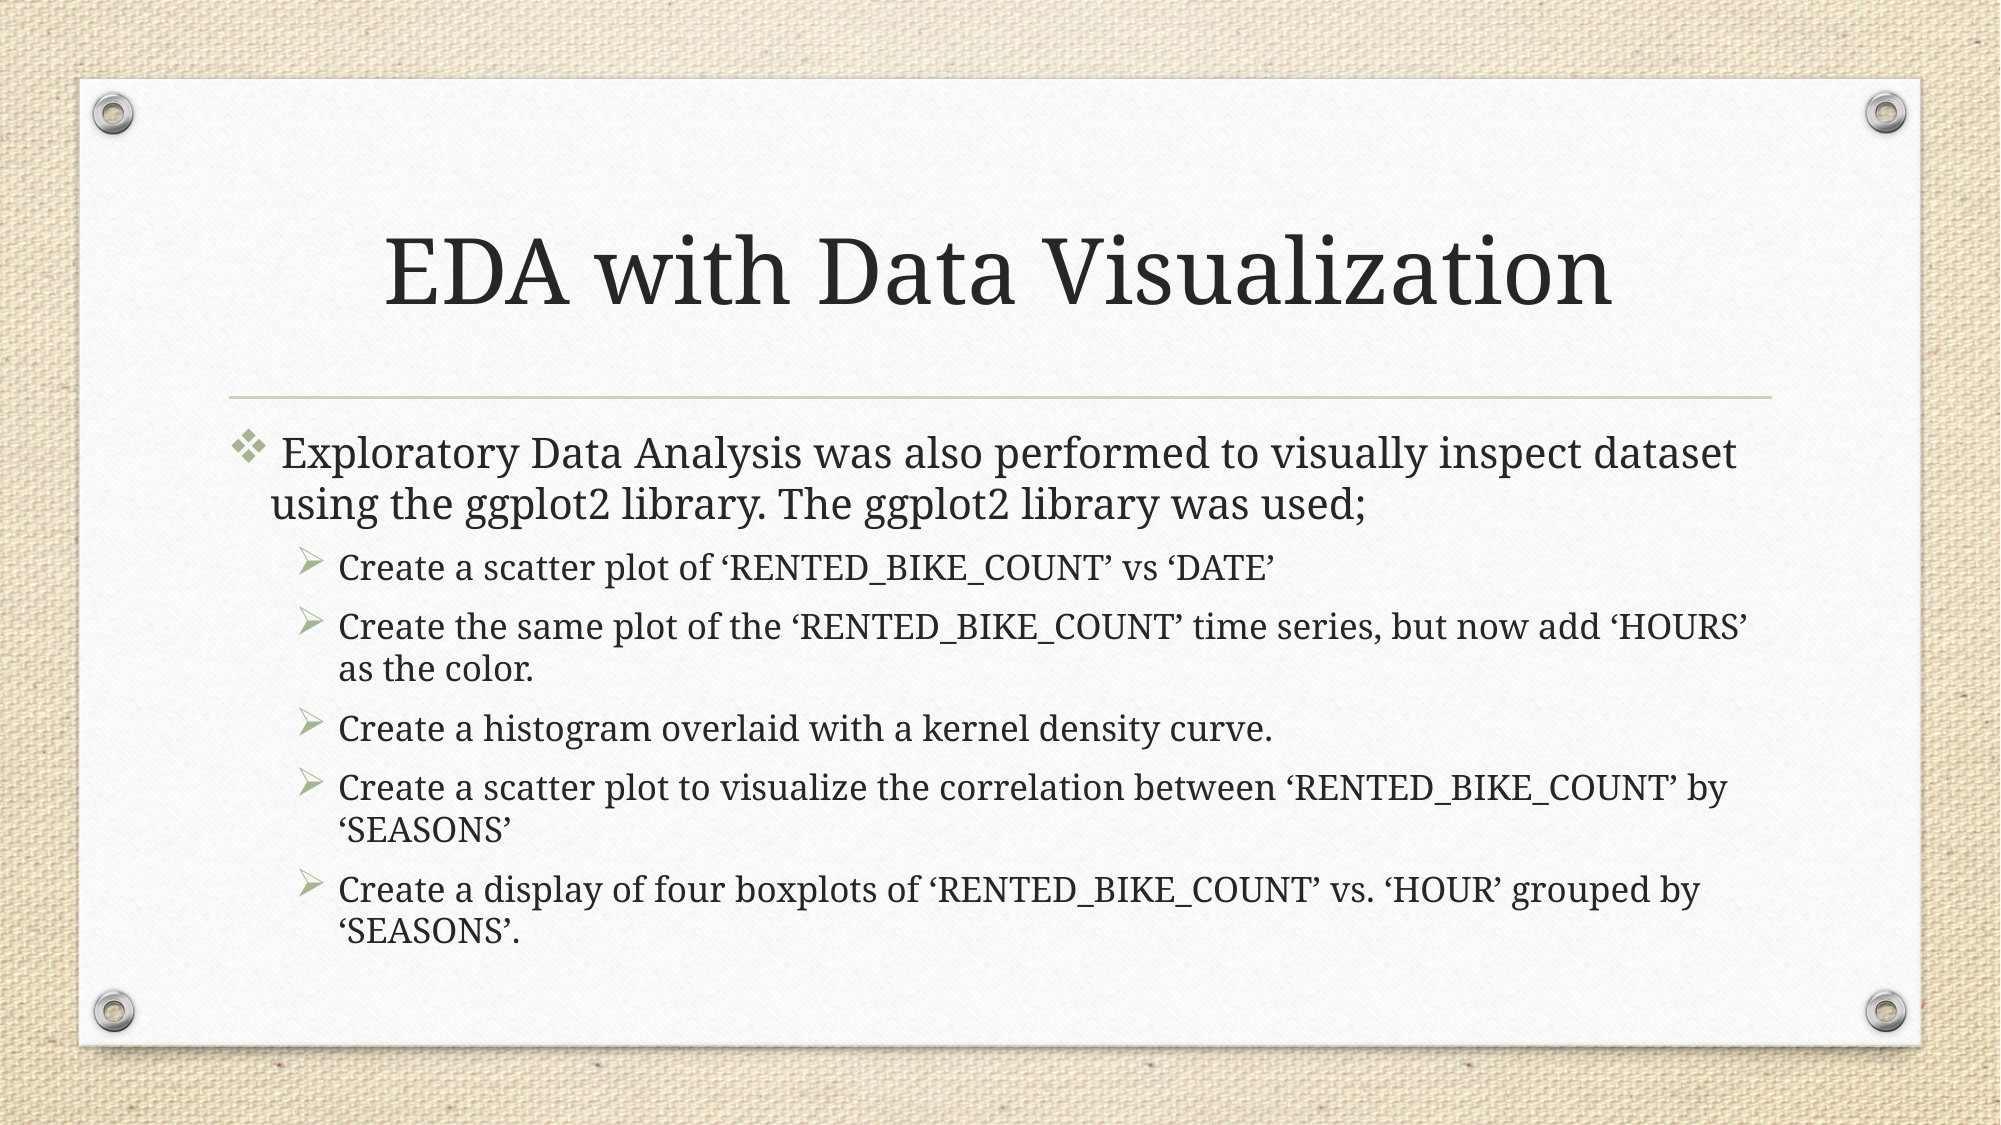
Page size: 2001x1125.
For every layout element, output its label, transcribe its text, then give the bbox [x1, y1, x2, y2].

list Exploratory Data Analysis was also performed to visually inspect dataset using the ggplot2 library. The ggplot2 library was used; Create a scatter plot of ‘RENTED_BIKE_COUNT’ vs ‘DATE’ Create the same plot of the ‘RENTED_BIKE_COUNT’ time series, but now add ‘HOURS’ as the color. Create a histogram overlaid with a kernel density curve. Create a scatter plot to visualize the correlation between ‘RENTED_BIKE_COUNT’ by ‘SEASONS’ Create a display of four boxplots of ‘RENTED_BIKE_COUNT’ vs. ‘HOUR’ grouped by ‘SEASONS’. [212, 419, 1788, 964]
title EDA with Data Visualization [212, 161, 1788, 375]
picture [0, 0, 2001, 1125]
